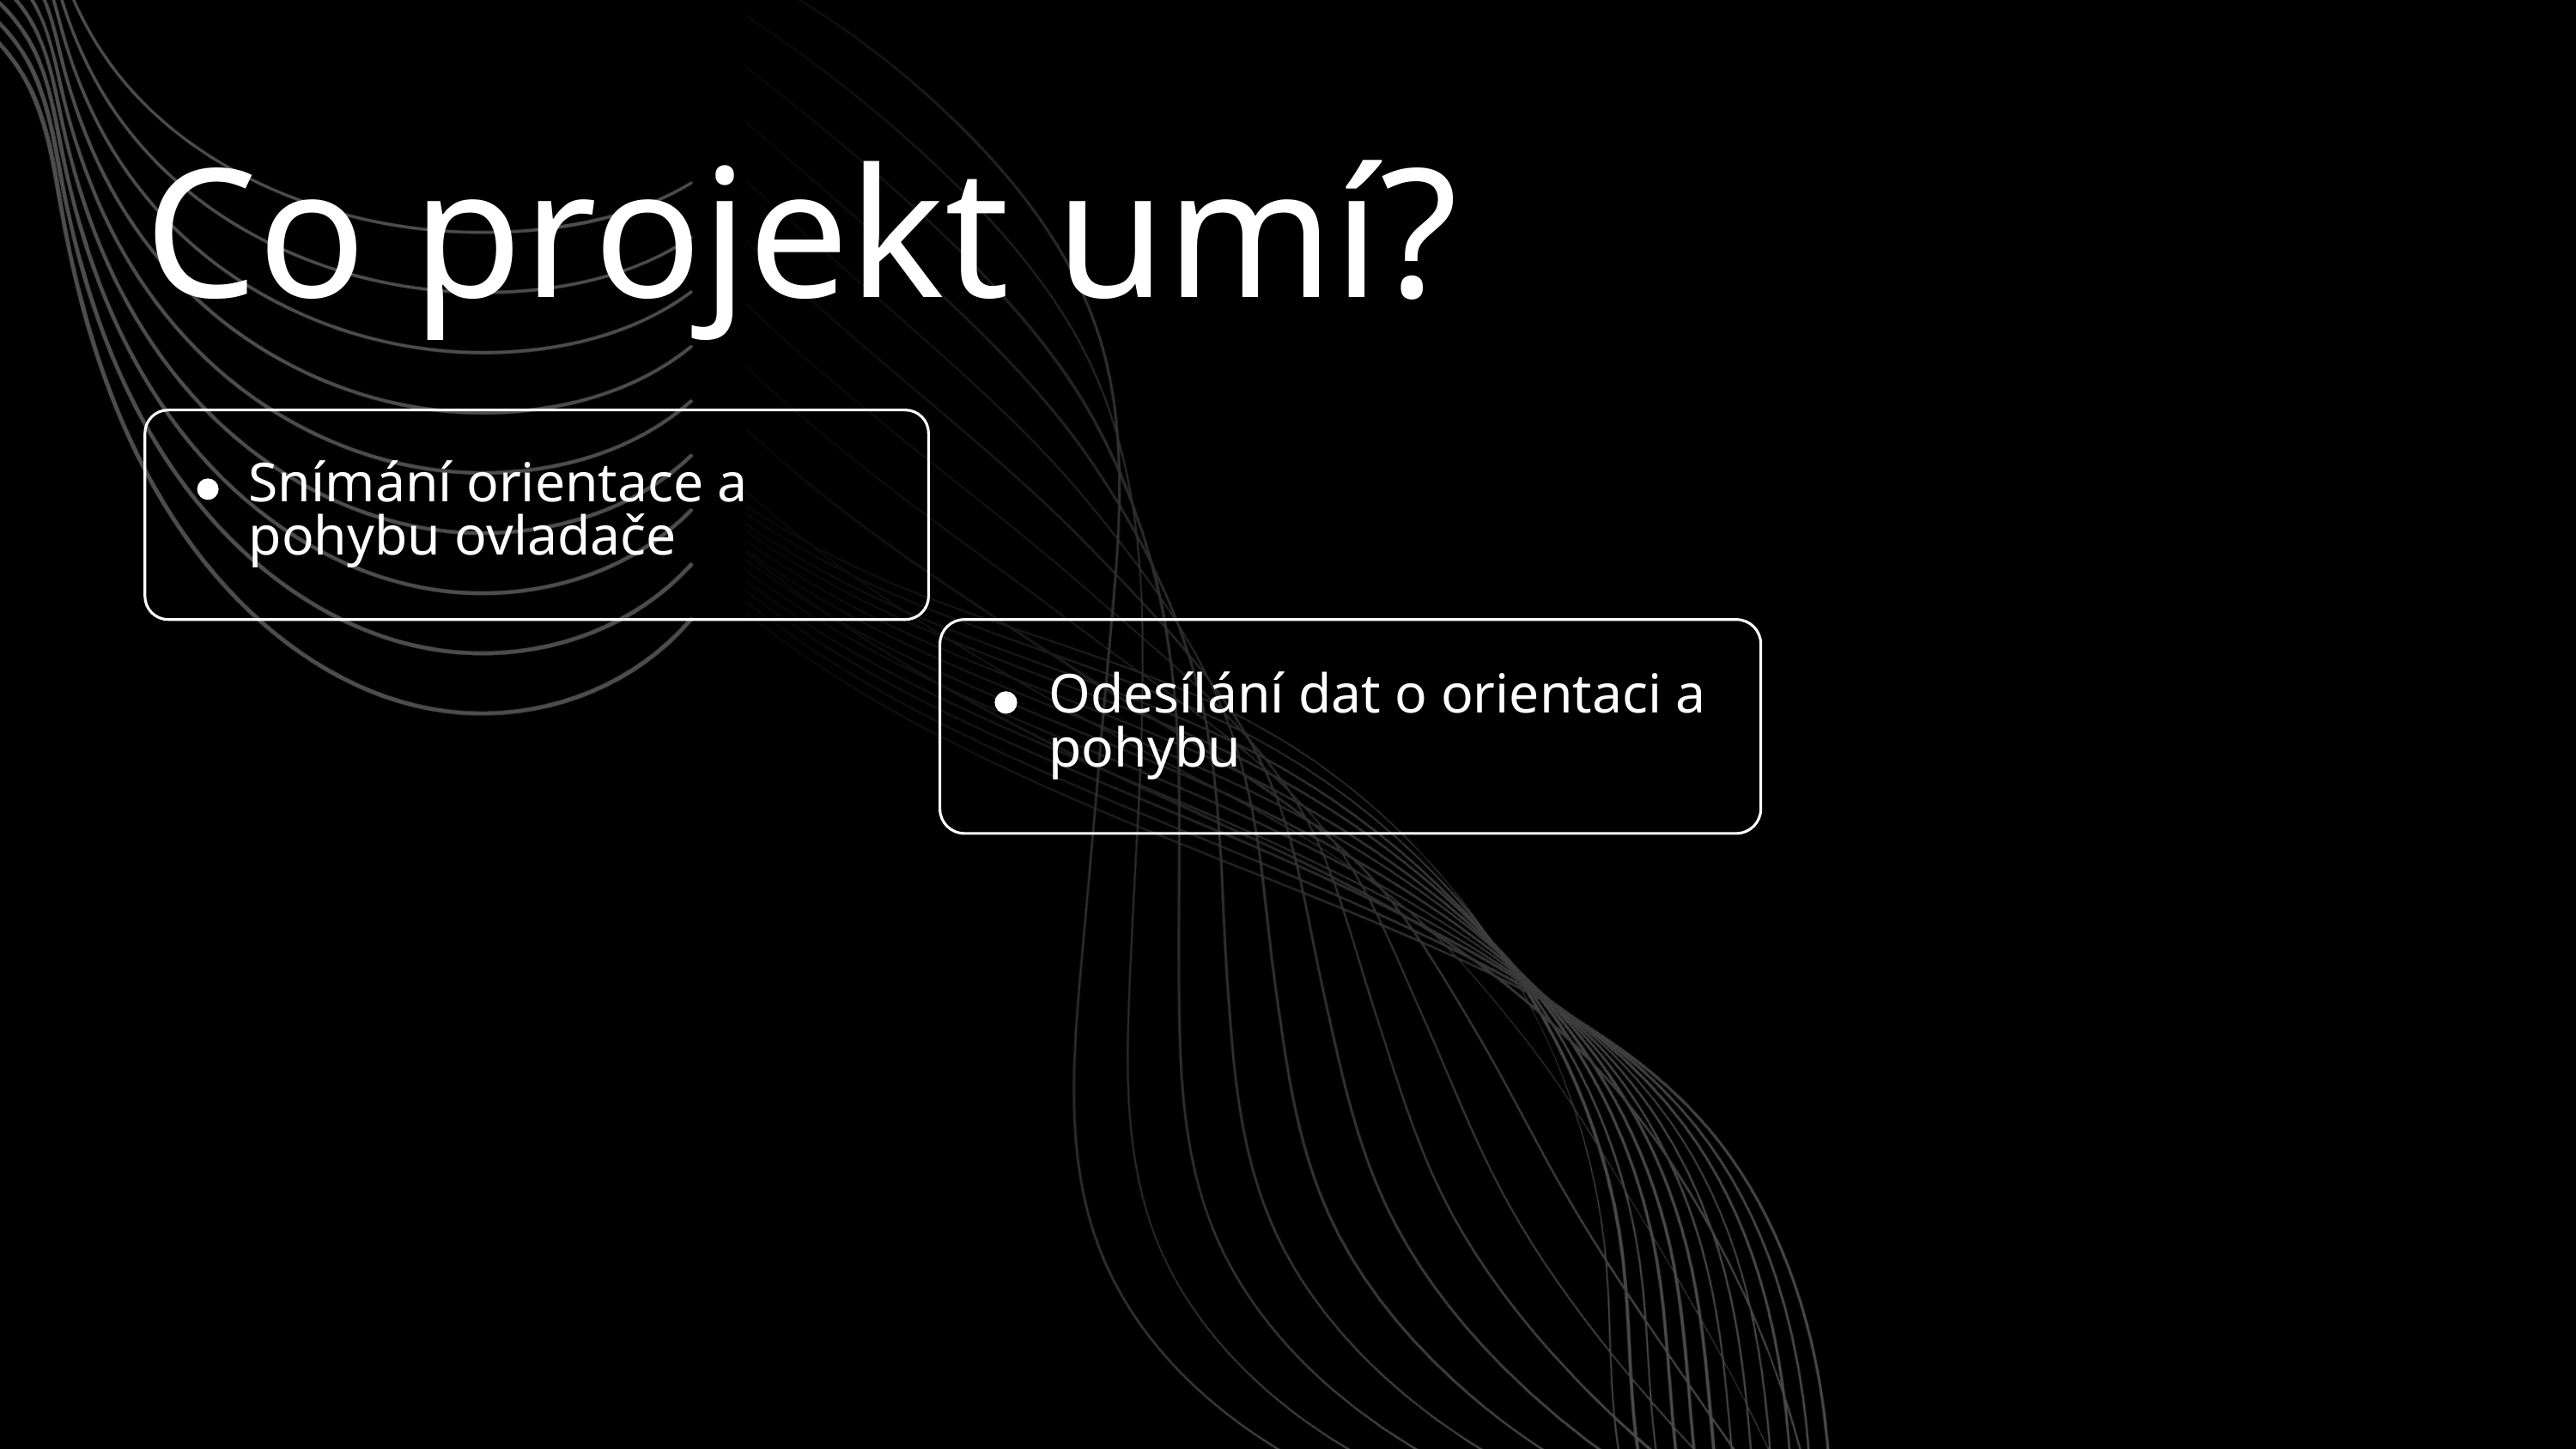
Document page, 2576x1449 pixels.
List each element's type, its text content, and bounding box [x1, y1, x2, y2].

text_box [0, 0, 695, 724]
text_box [144, 409, 929, 620]
text_box Co projekt umí? [144, 171, 1561, 333]
text_box [744, 0, 1832, 1449]
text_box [939, 619, 1761, 834]
